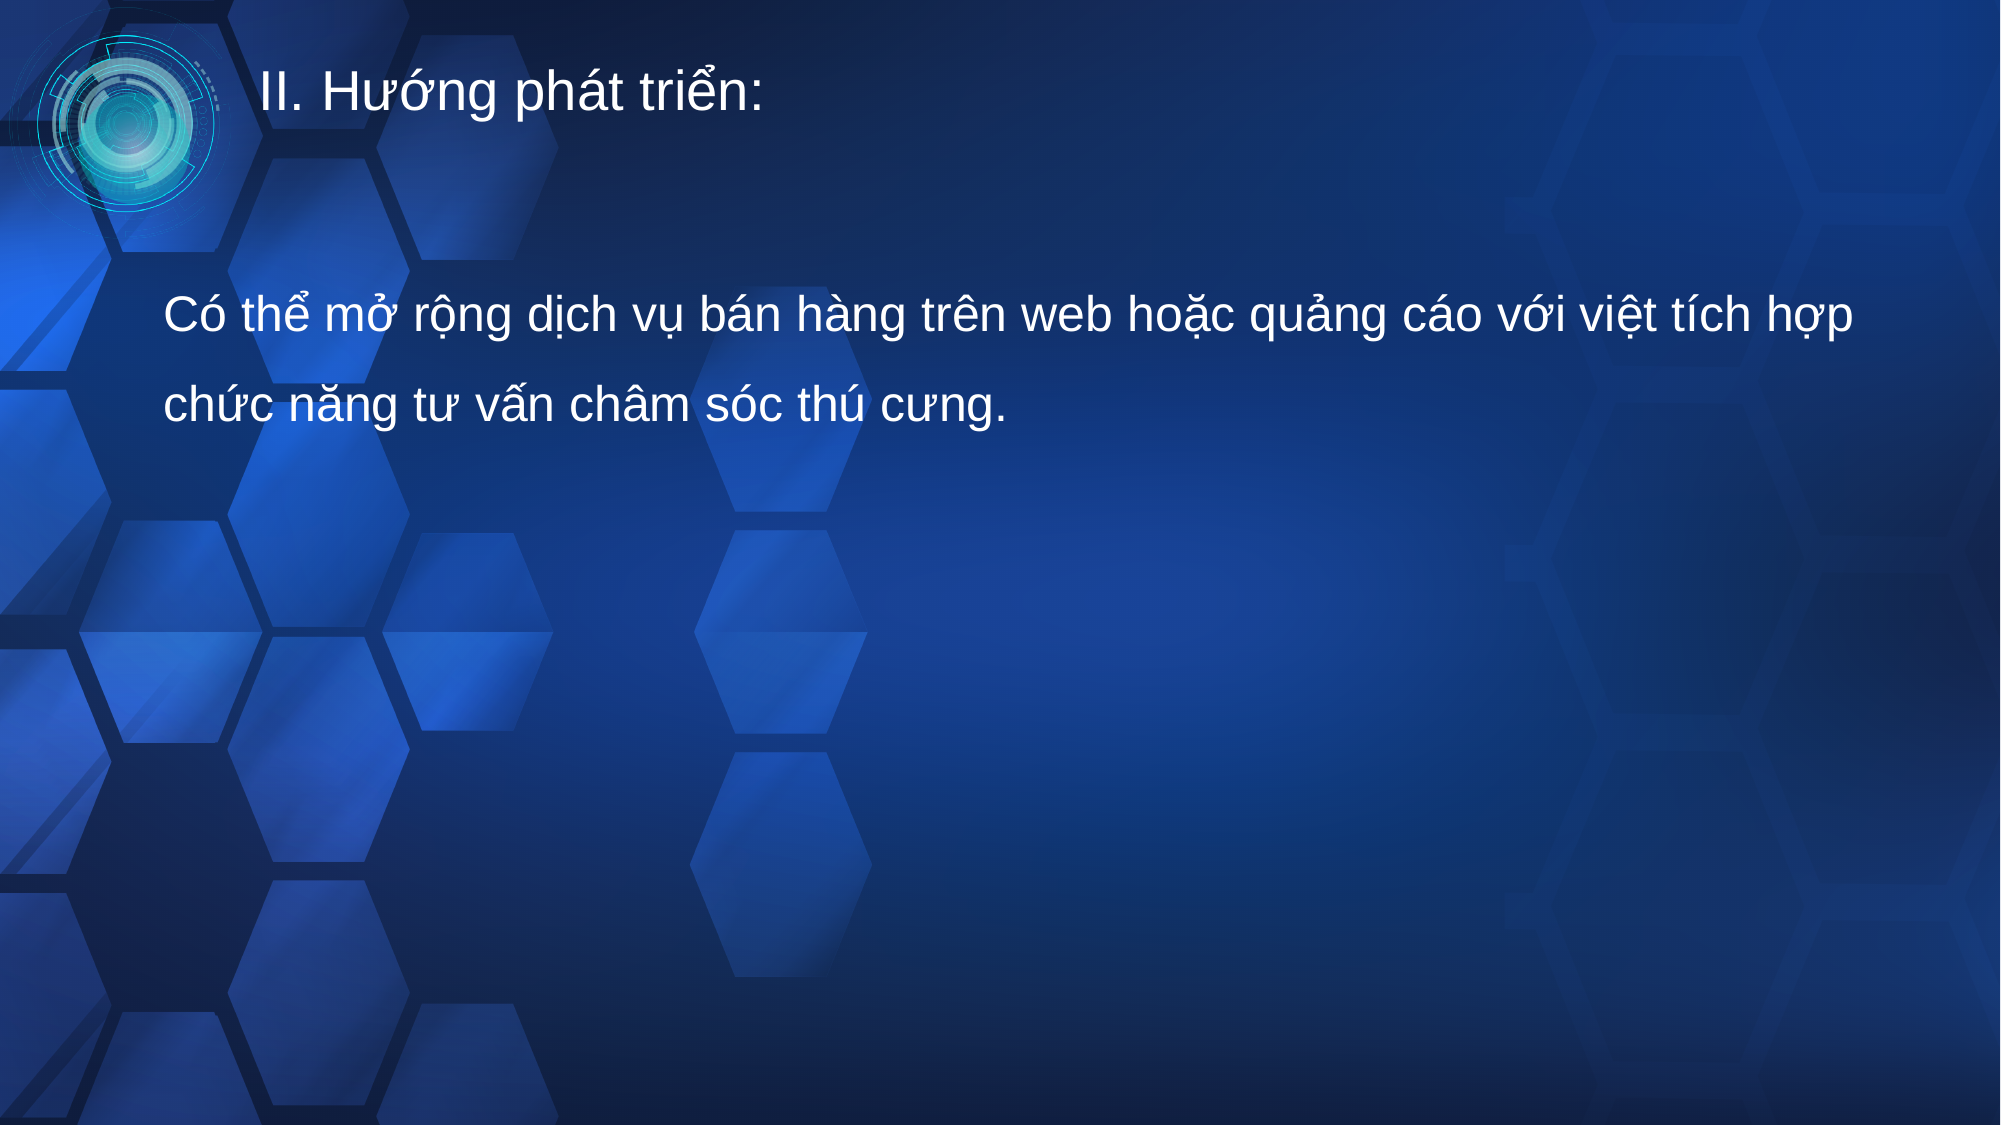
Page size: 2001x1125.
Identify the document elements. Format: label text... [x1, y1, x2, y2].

picture [0, 0, 2001, 1125]
text_box Có thể mở rộng dịch vụ bán hàng trên web hoặc quảng cáo với việt tích hợp chức năng tư vấn châm sóc thú cưng. [148, 244, 1899, 476]
list II. Hướng phát triển: [243, 53, 852, 134]
